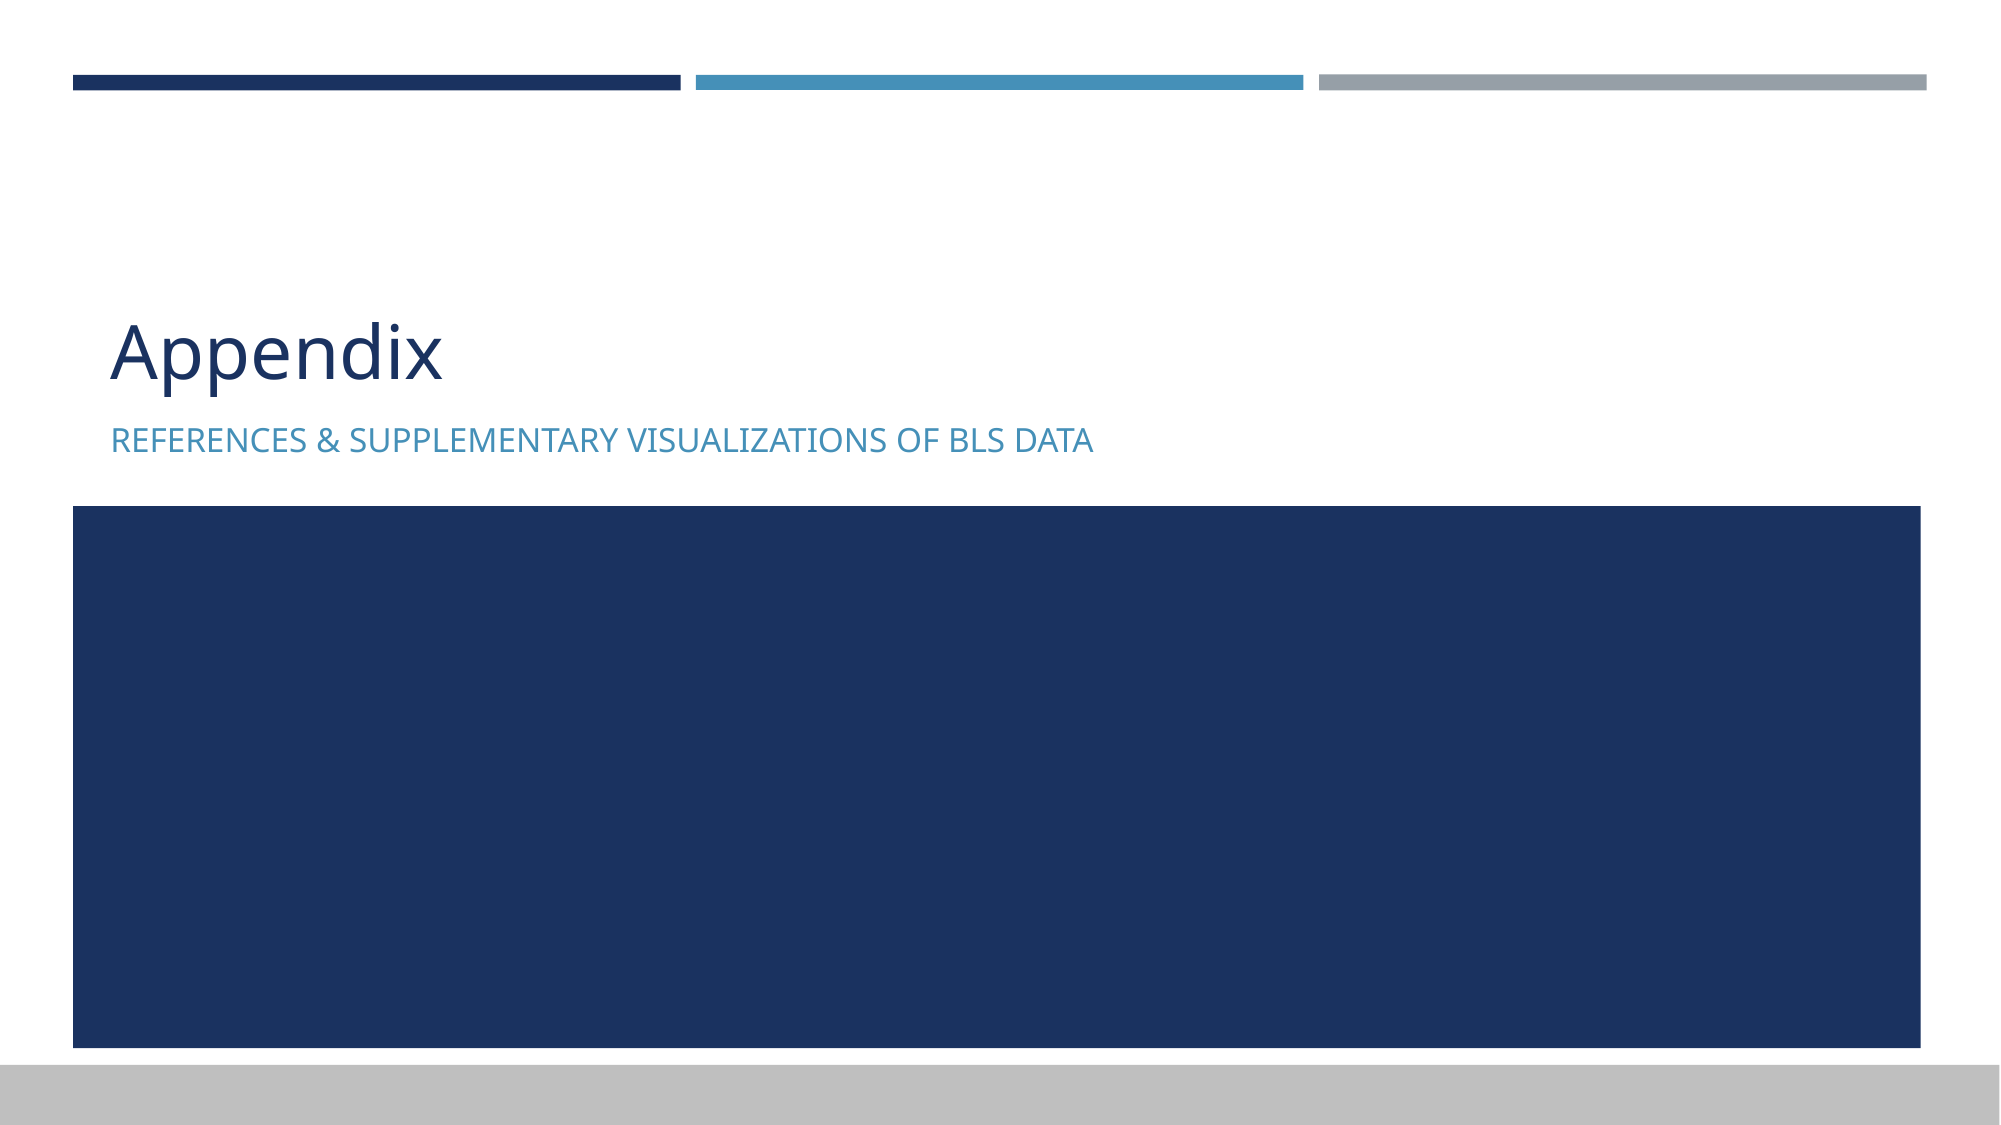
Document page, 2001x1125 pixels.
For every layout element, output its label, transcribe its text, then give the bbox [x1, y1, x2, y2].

subtitle REFERENCES & SUPPLEMENTARY VISUALIZATIONS OF BLS DATA [95, 409, 1899, 507]
title Appendix [95, 167, 1899, 409]
